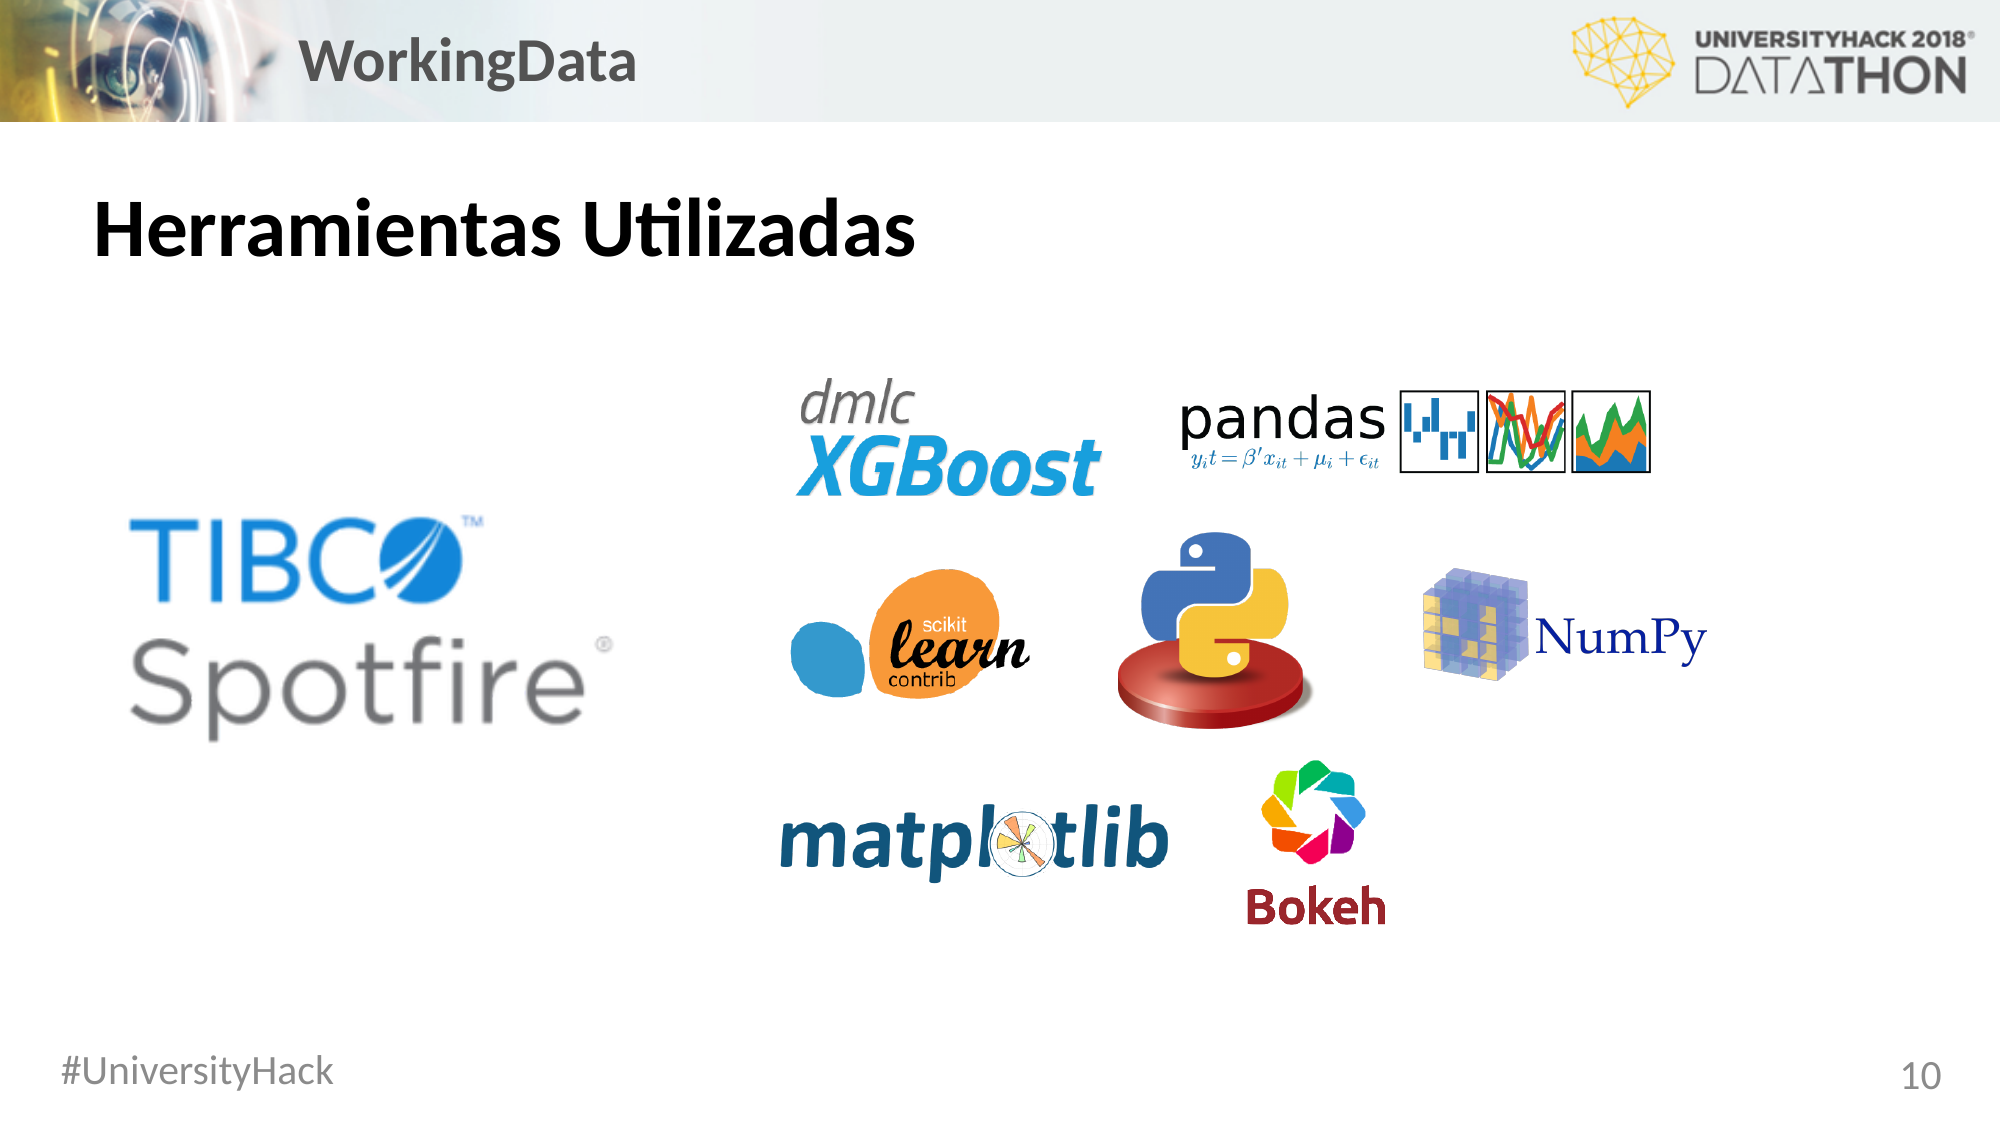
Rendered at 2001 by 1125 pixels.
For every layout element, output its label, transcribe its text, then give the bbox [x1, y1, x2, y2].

picture [1242, 754, 1389, 928]
picture [1118, 532, 1316, 729]
slide_number 10 [1506, 1042, 1957, 1103]
text_box #UniversityHack [45, 1037, 387, 1098]
text_box Herramientas Utilizadas [78, 165, 1923, 280]
picture [45, 459, 701, 789]
picture [0, 0, 2000, 122]
picture [763, 789, 1190, 893]
picture [795, 377, 1103, 496]
picture [1423, 568, 1707, 681]
picture [784, 500, 1032, 748]
picture [1166, 383, 1658, 481]
